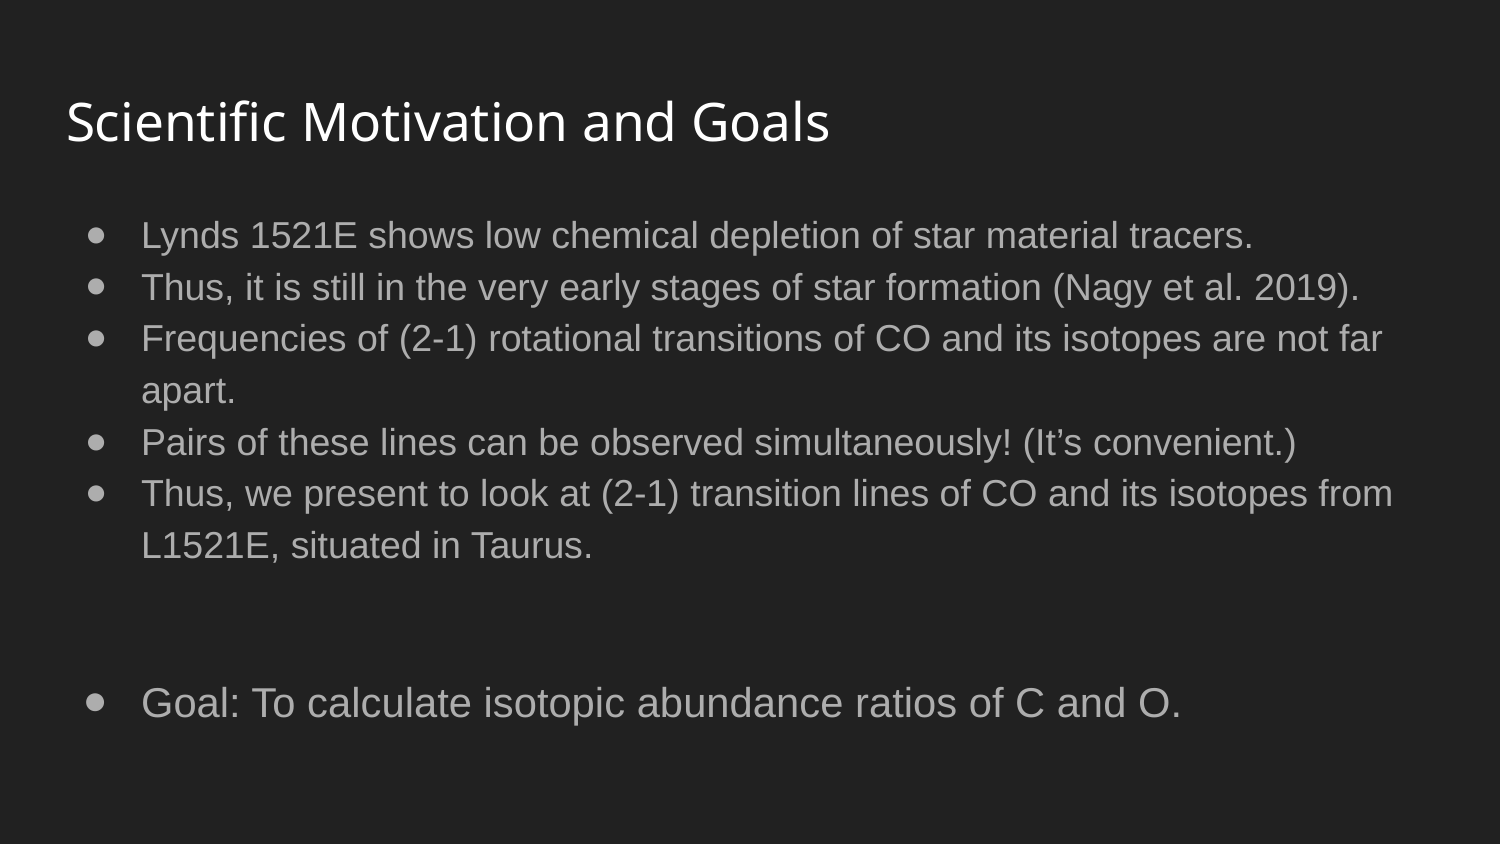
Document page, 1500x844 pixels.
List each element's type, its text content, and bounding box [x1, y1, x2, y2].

list Lynds 1521E shows low chemical depletion of star material tracers. Thus, it is still in the very early stages of star formation (Nagy et al. 2019). Frequencies of (2-1) rotational transitions of CO and its isotopes are not far apart. Pairs of these lines can be observed simultaneously! (It’s convenient.) Thus, we present to look at (2-1) transition lines of CO and its isotopes from L1521E, situated in Taurus. Goal: To calculate isotopic abundance ratios of C and O. [51, 189, 1449, 750]
title Scientific Motivation and Goals [51, 72, 1449, 167]
